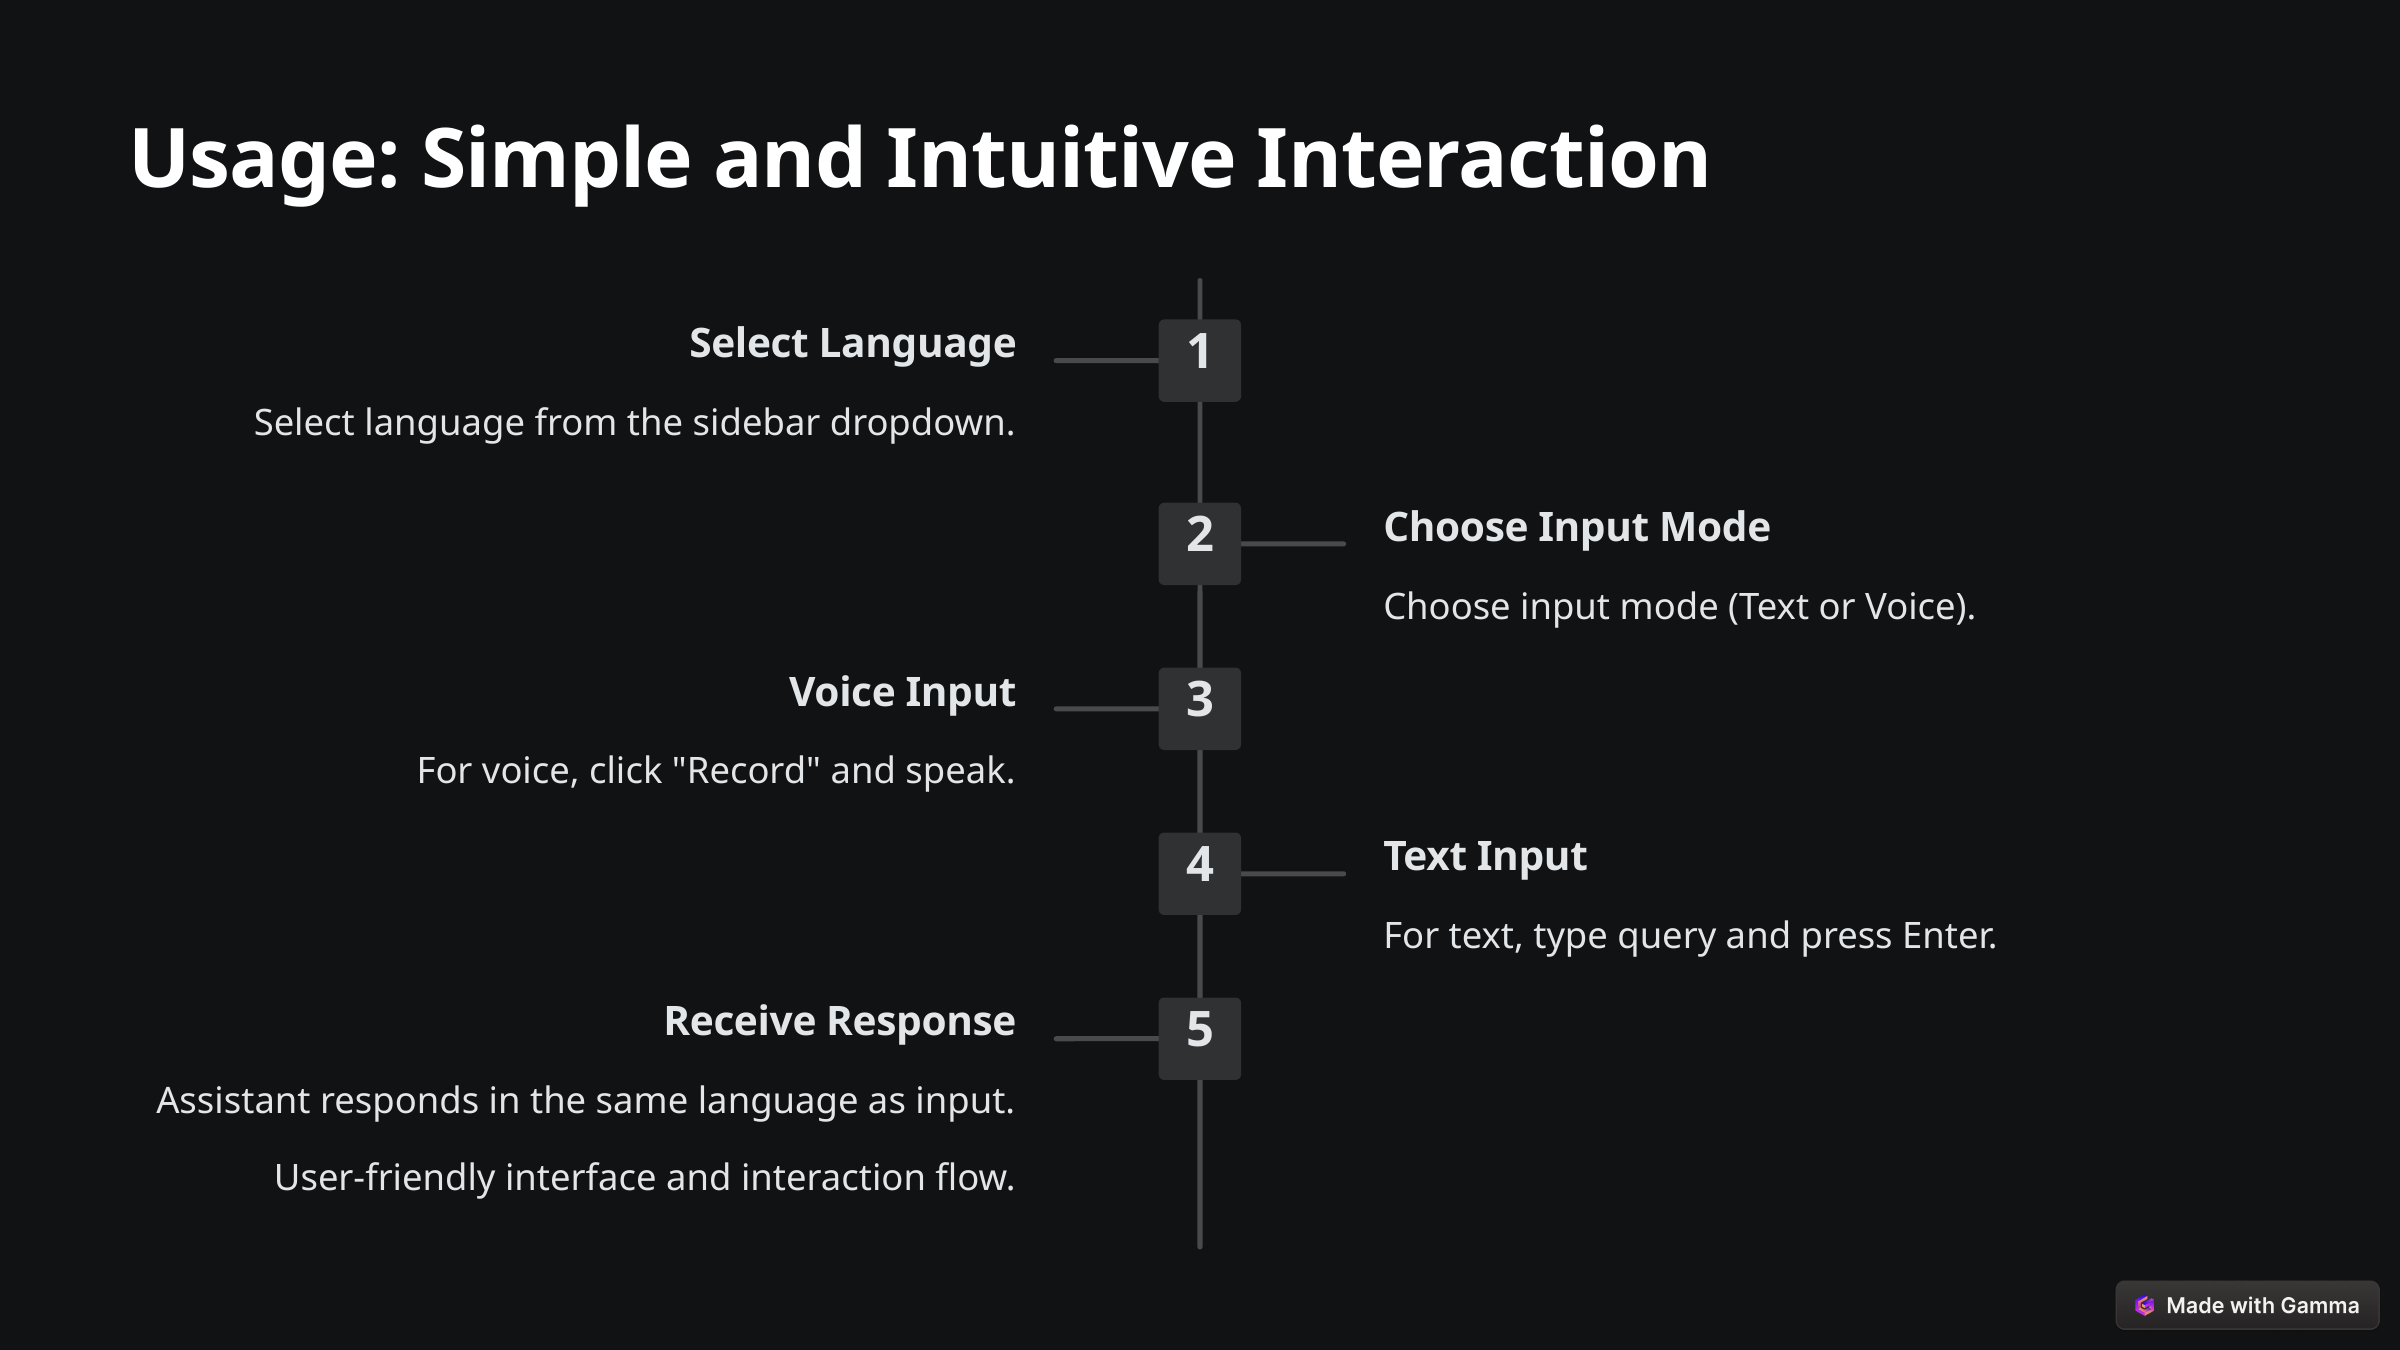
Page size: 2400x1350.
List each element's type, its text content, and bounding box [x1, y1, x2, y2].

text_box Select Language [600, 314, 1017, 367]
text_box User-friendly interface and interaction flow. [128, 1143, 1017, 1199]
text_box [1197, 751, 1203, 832]
text_box [1158, 502, 1242, 586]
text_box [1197, 278, 1203, 319]
text_box Select language from the sidebar dropdown. [128, 388, 1017, 444]
text_box [1197, 586, 1203, 667]
text_box Voice Input [600, 663, 1017, 716]
text_box 2 [1174, 512, 1225, 576]
text_box [1242, 541, 1347, 547]
text_box For text, type query and press Enter. [1383, 902, 2272, 957]
text_box Choose input mode (Text or Voice). [1383, 572, 2272, 628]
picture [2106, 1271, 2389, 1339]
text_box [1053, 1036, 1158, 1042]
text_box 4 [1174, 842, 1225, 905]
text_box 5 [1174, 1007, 1225, 1070]
text_box [1053, 358, 1158, 364]
text_box Assistant responds in the same language as input. [128, 1067, 1017, 1122]
text_box 1 [1174, 329, 1225, 392]
text_box Choose Input Mode [1383, 498, 1802, 551]
text_box [1053, 706, 1158, 712]
text_box [1158, 832, 1242, 916]
text_box [1158, 667, 1242, 751]
text_box [1242, 871, 1347, 877]
text_box Text Input [1383, 827, 1800, 880]
text_box 3 [1174, 677, 1225, 741]
text_box [1158, 997, 1242, 1080]
text_box [1197, 402, 1203, 502]
text_box For voice, click "Record" and speak. [128, 737, 1017, 793]
text_box [1158, 319, 1242, 402]
text_box [1197, 1080, 1203, 1250]
text_box [1197, 915, 1203, 997]
text_box Receive Response [600, 992, 1017, 1045]
text_box Usage: Simple and Intuitive Interaction [128, 100, 1798, 205]
